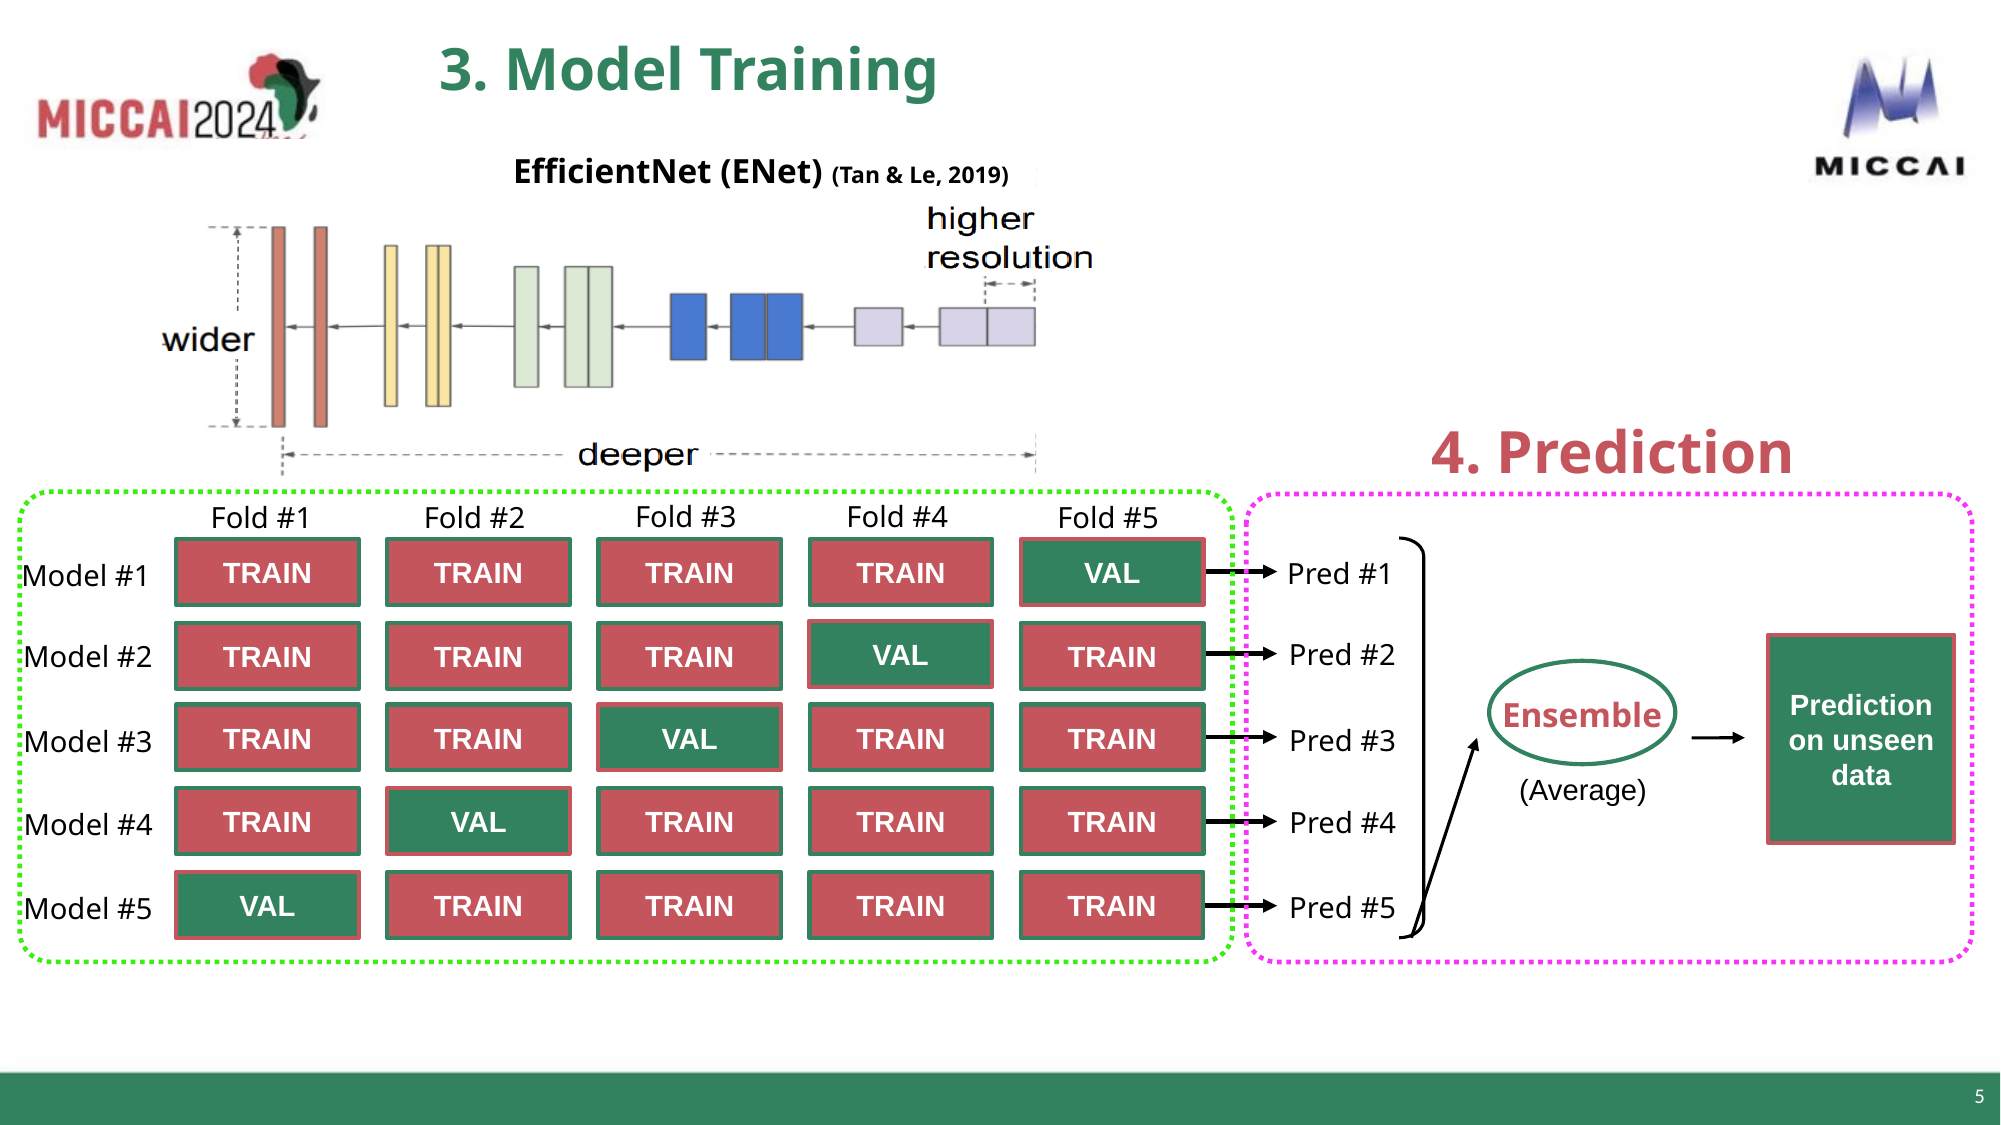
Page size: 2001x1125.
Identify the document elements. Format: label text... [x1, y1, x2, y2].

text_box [19, 490, 1233, 963]
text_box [1272, 547, 1393, 927]
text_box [1488, 660, 1676, 815]
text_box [1238, 571, 1267, 906]
text_box 4. Prediction [1417, 408, 1810, 493]
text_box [158, 139, 1099, 489]
text_box 3. Model Training [424, 24, 955, 110]
picture [0, 0, 2001, 1125]
text_box 5 [1549, 1065, 2000, 1125]
text_box [1244, 491, 1975, 965]
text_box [1398, 537, 1478, 939]
